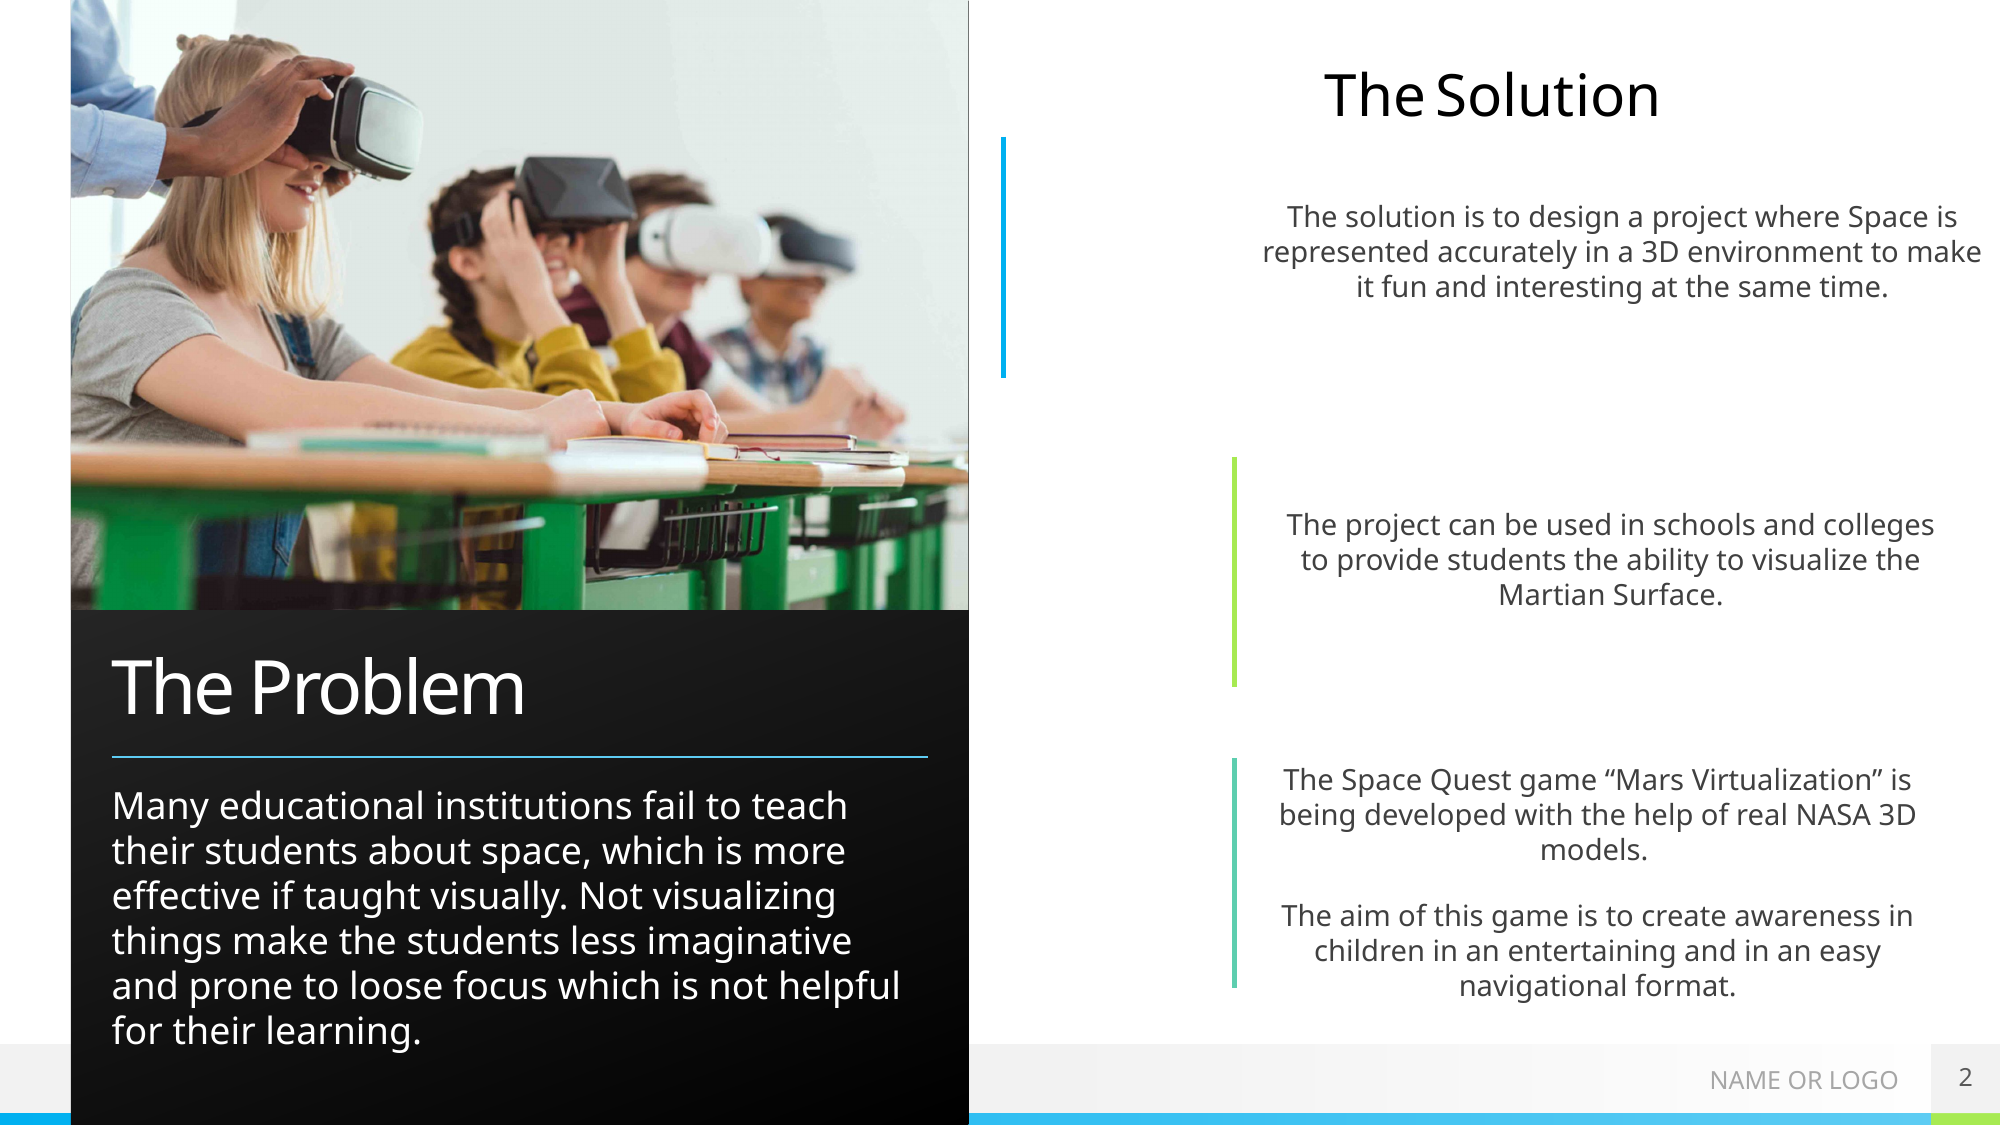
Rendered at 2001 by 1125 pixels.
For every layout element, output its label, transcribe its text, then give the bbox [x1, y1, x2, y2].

text_box The Solution [1310, 50, 1677, 136]
list Many educational institutions fail to teach their students about space, which is more effective if taught visually. Not visualizing things make the students less imaginative and prone to loose focus which is not helpful for their learning. [111, 781, 928, 1095]
list The project can be used in schools and colleges to provide students the ability to visualize the Martian Surface. [1275, 506, 1947, 625]
slide_number 2 [1931, 1044, 2000, 1114]
title The Problem [111, 624, 928, 731]
list The Space Quest game “Mars Virtualization” is being developed with the help of real NASA 3D models. The aim of this game is to create awareness in children in an entertaining and in an easy navigational format. [1262, 761, 1934, 1006]
list The solution is to design a project where Space is represented accurately in a 3D environment to make it fun and interesting at the same time. [1262, 198, 1983, 317]
picture [70, 0, 969, 610]
